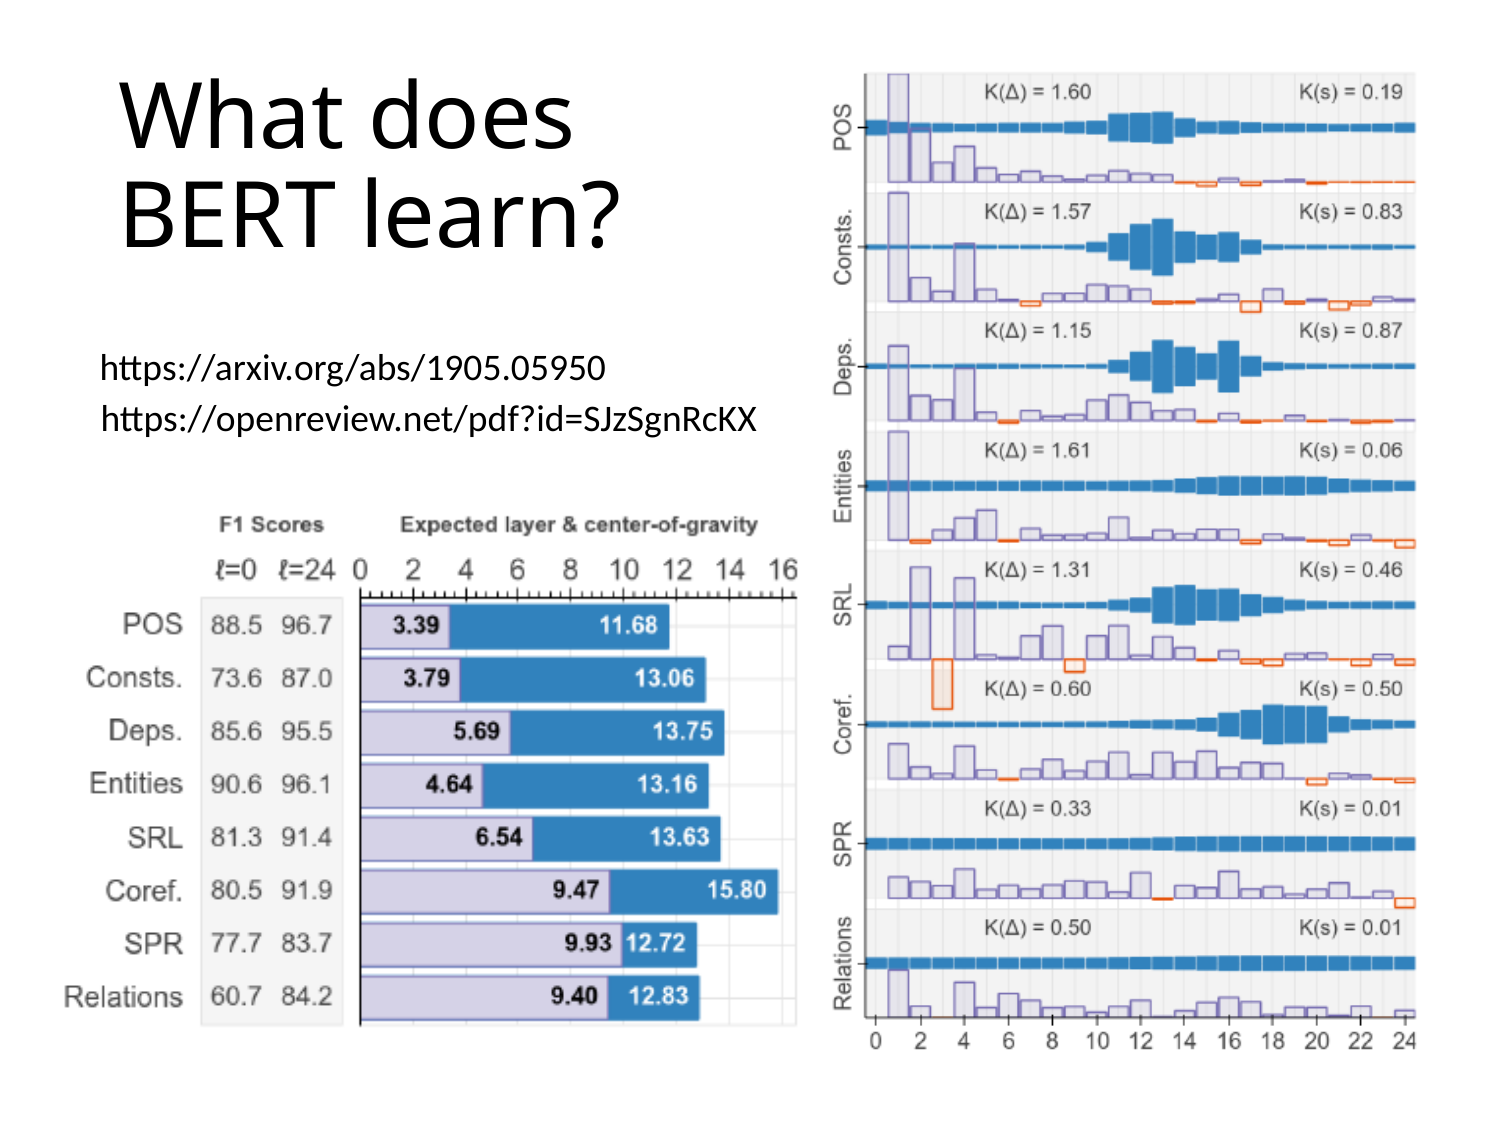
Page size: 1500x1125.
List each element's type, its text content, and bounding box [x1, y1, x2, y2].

picture [35, 52, 1443, 1066]
text_box https://arxiv.org/abs/1905.05950 [84, 335, 622, 395]
title What does BERT learn? [103, 59, 822, 278]
text_box https://openreview.net/pdf?id=SJzSgnRcKX [85, 386, 773, 447]
